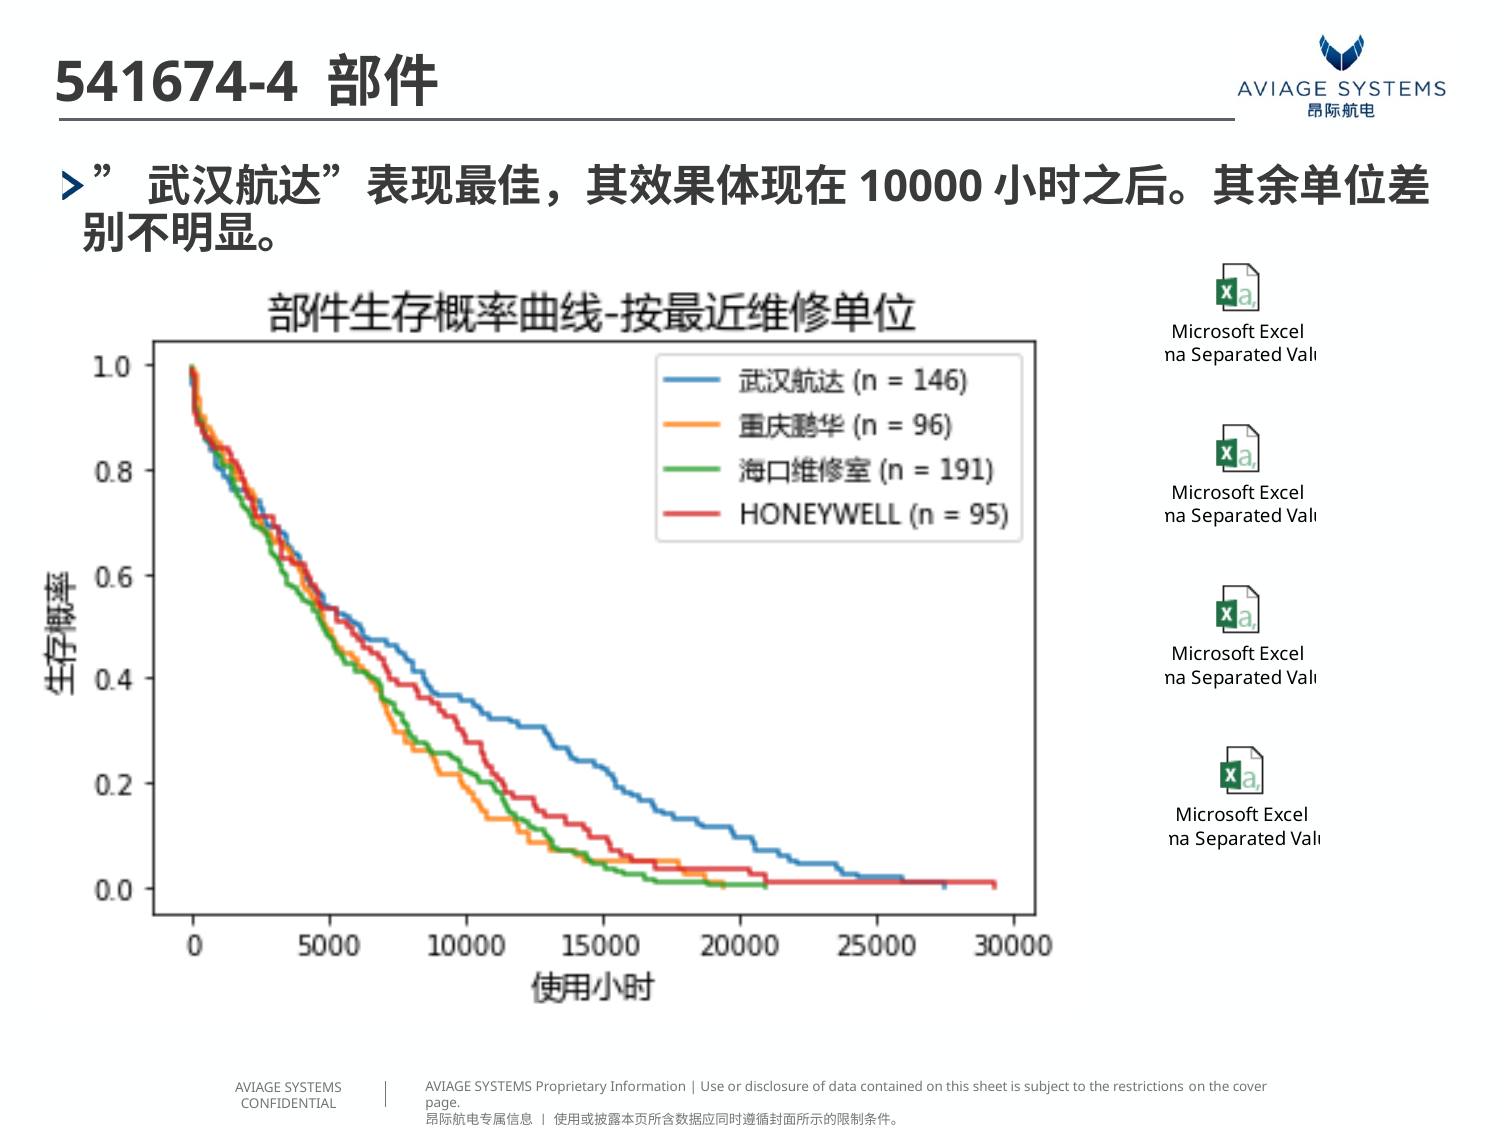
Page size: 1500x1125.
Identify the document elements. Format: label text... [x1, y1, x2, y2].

title 541674-4 部件 [40, 43, 1195, 122]
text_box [1169, 745, 1320, 873]
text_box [1165, 584, 1316, 712]
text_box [1165, 423, 1316, 550]
picture [1236, 34, 1450, 120]
picture [54, 169, 84, 200]
list ”武汉航达”表现最佳，其效果体现在10000小时之后。其余单位差别不明显。 [40, 156, 1450, 1000]
picture [40, 262, 1082, 1017]
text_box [1165, 262, 1316, 389]
